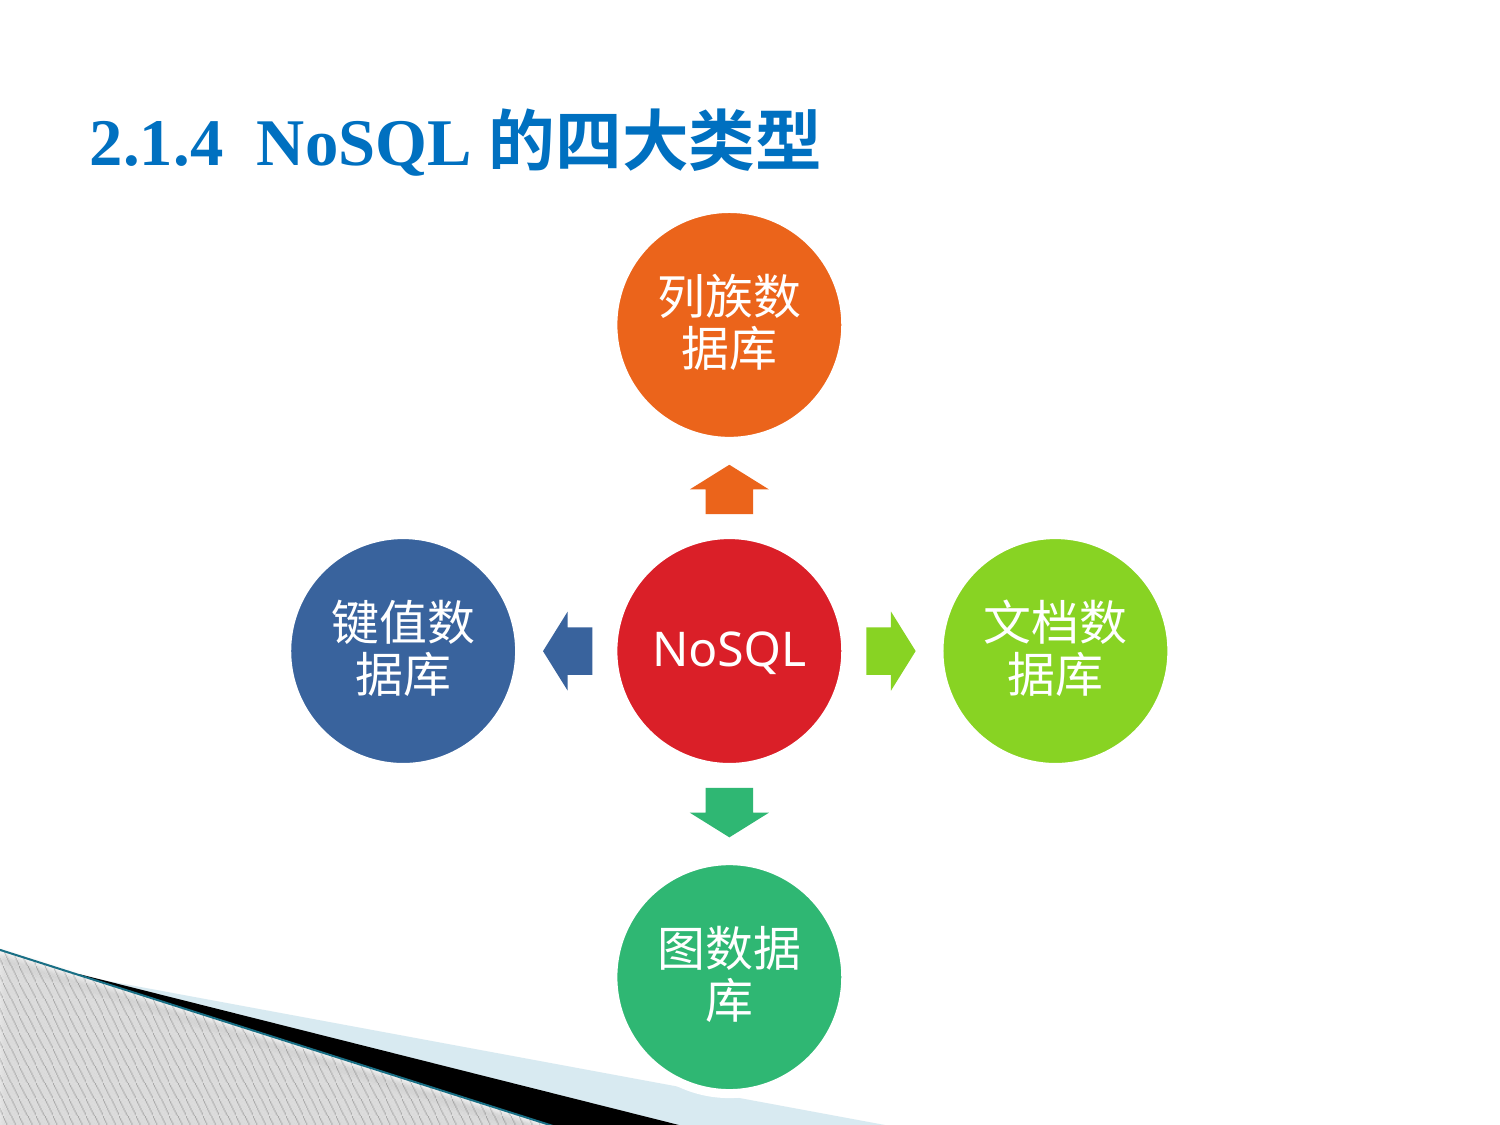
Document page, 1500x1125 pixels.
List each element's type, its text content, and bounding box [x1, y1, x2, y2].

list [0, 207, 1459, 1095]
title 2.1.4 NoSQL的四大类型 [75, 45, 1400, 207]
